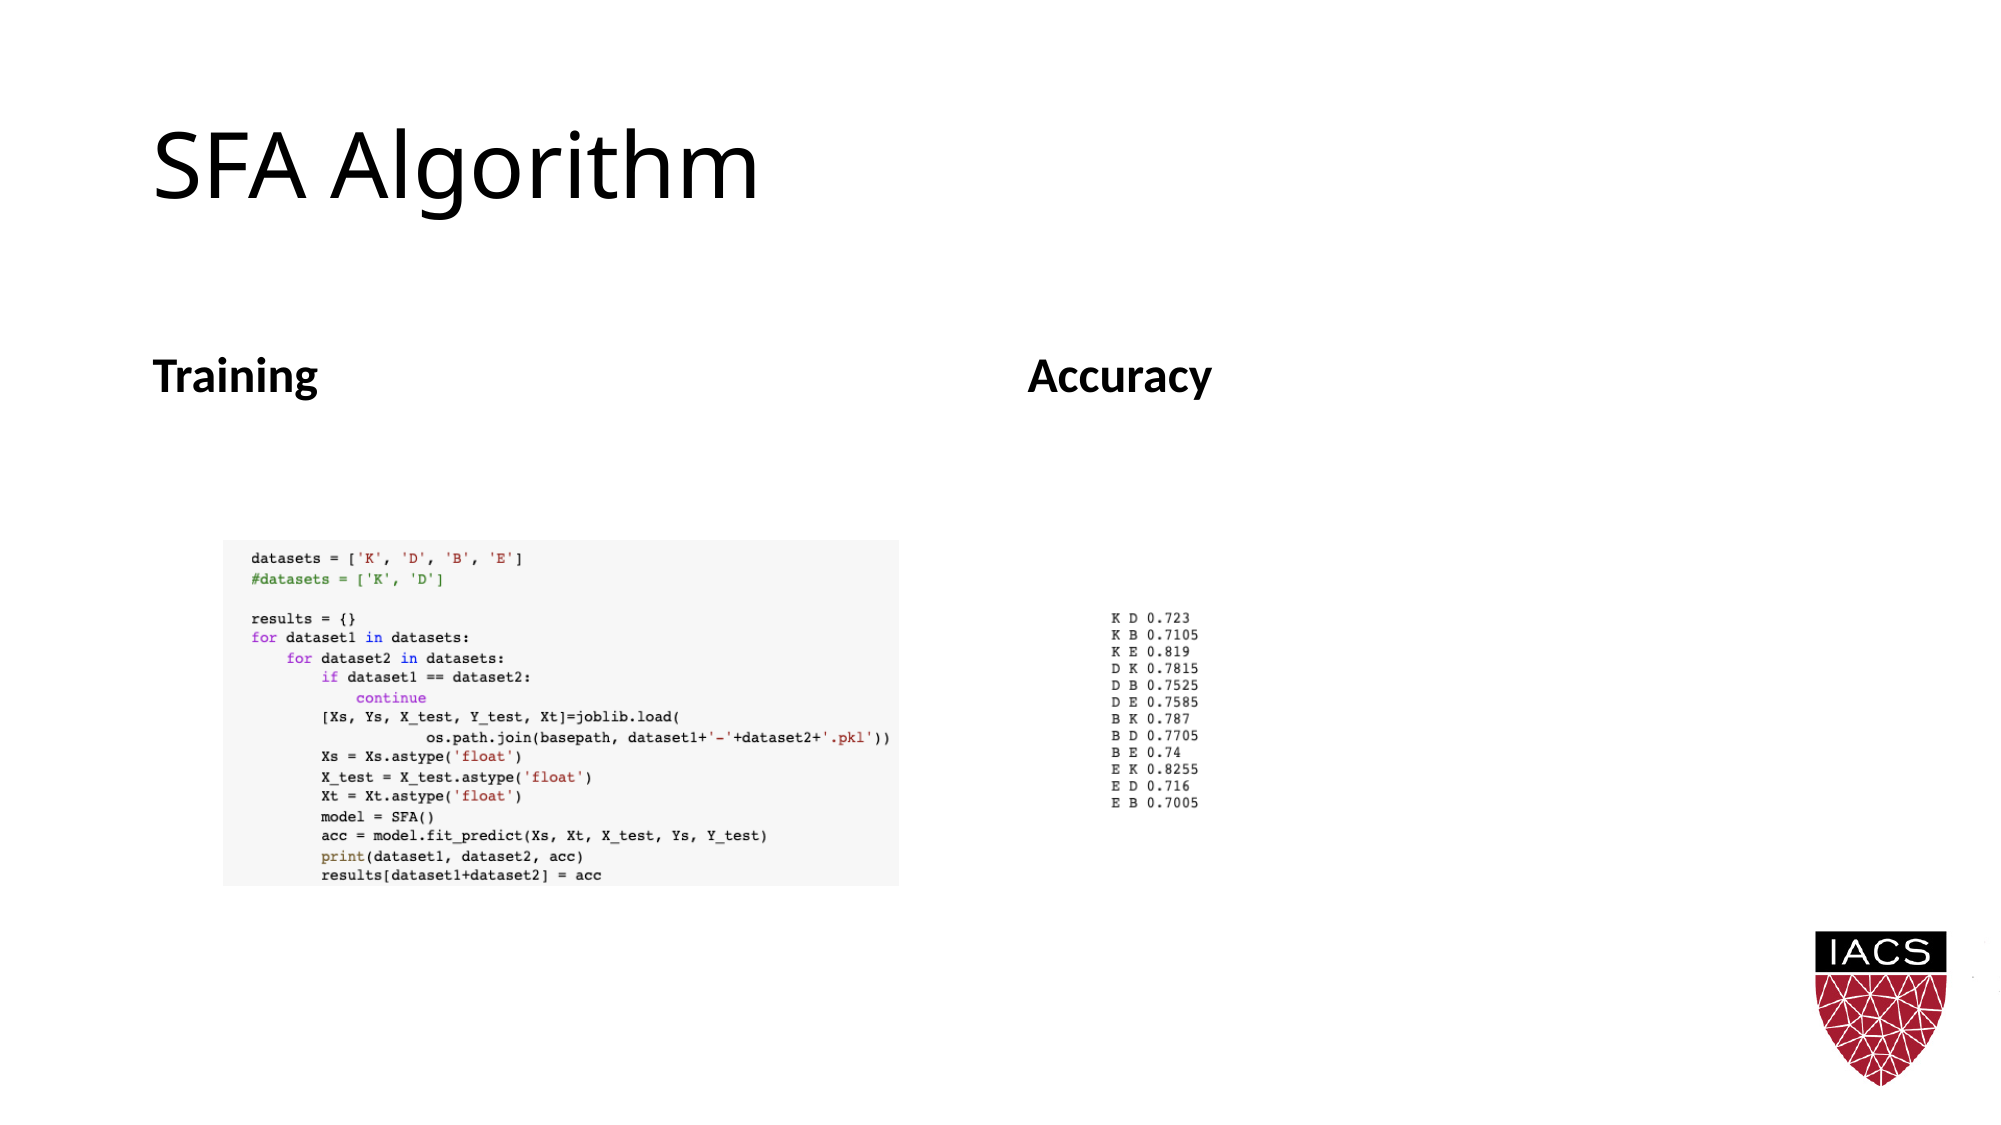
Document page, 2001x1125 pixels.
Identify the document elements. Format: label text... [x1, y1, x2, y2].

list Accuracy [1012, 275, 1863, 411]
list Training [137, 275, 984, 411]
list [1100, 606, 1776, 820]
picture [1761, 886, 2000, 1125]
title SFA Algorithm [137, 59, 1863, 278]
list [223, 540, 899, 886]
